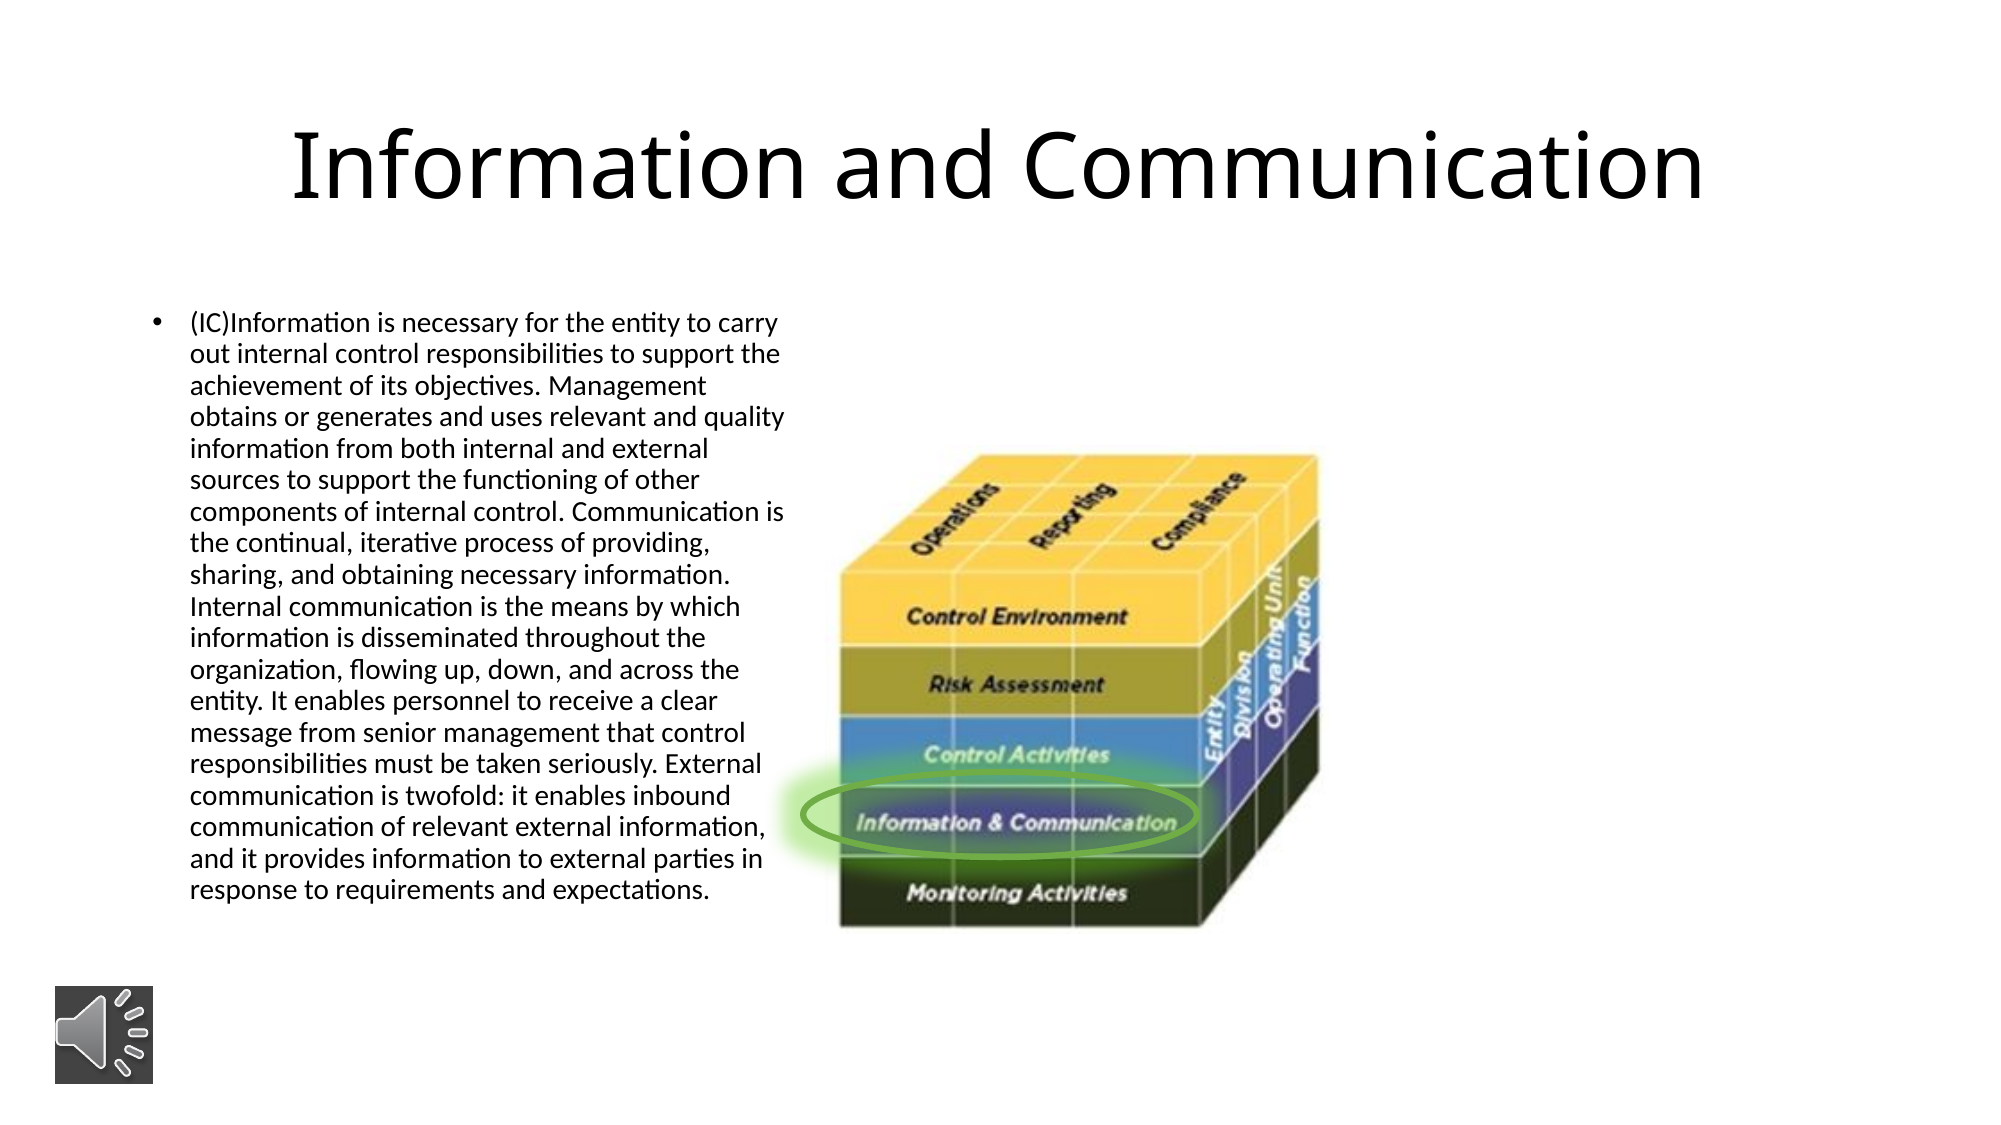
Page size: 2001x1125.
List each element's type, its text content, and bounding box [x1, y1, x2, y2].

picture [825, 445, 1329, 934]
list (IC)Information is necessary for the entity to carry out internal control responsibilities to support the achievement of its objectives. Management obtains or generates and uses relevant and quality information from both internal and external sources to support the functioning of other components of internal control. Communication is the continual, iterative process of providing, sharing, and obtaining necessary information. Internal communication is the means by which information is disseminated throughout the organization, flowing up, down, and across the entity. It enables personnel to receive a clear message from senior management that control responsibilities must be taken seriously. External communication is twofold: it enables inbound communication of relevant external information, and it provides information to external parties in response to requirements and expectations. [137, 299, 804, 1014]
picture [54, 985, 155, 1086]
text_box [802, 793, 825, 836]
title Information and Communication [137, 59, 1863, 278]
